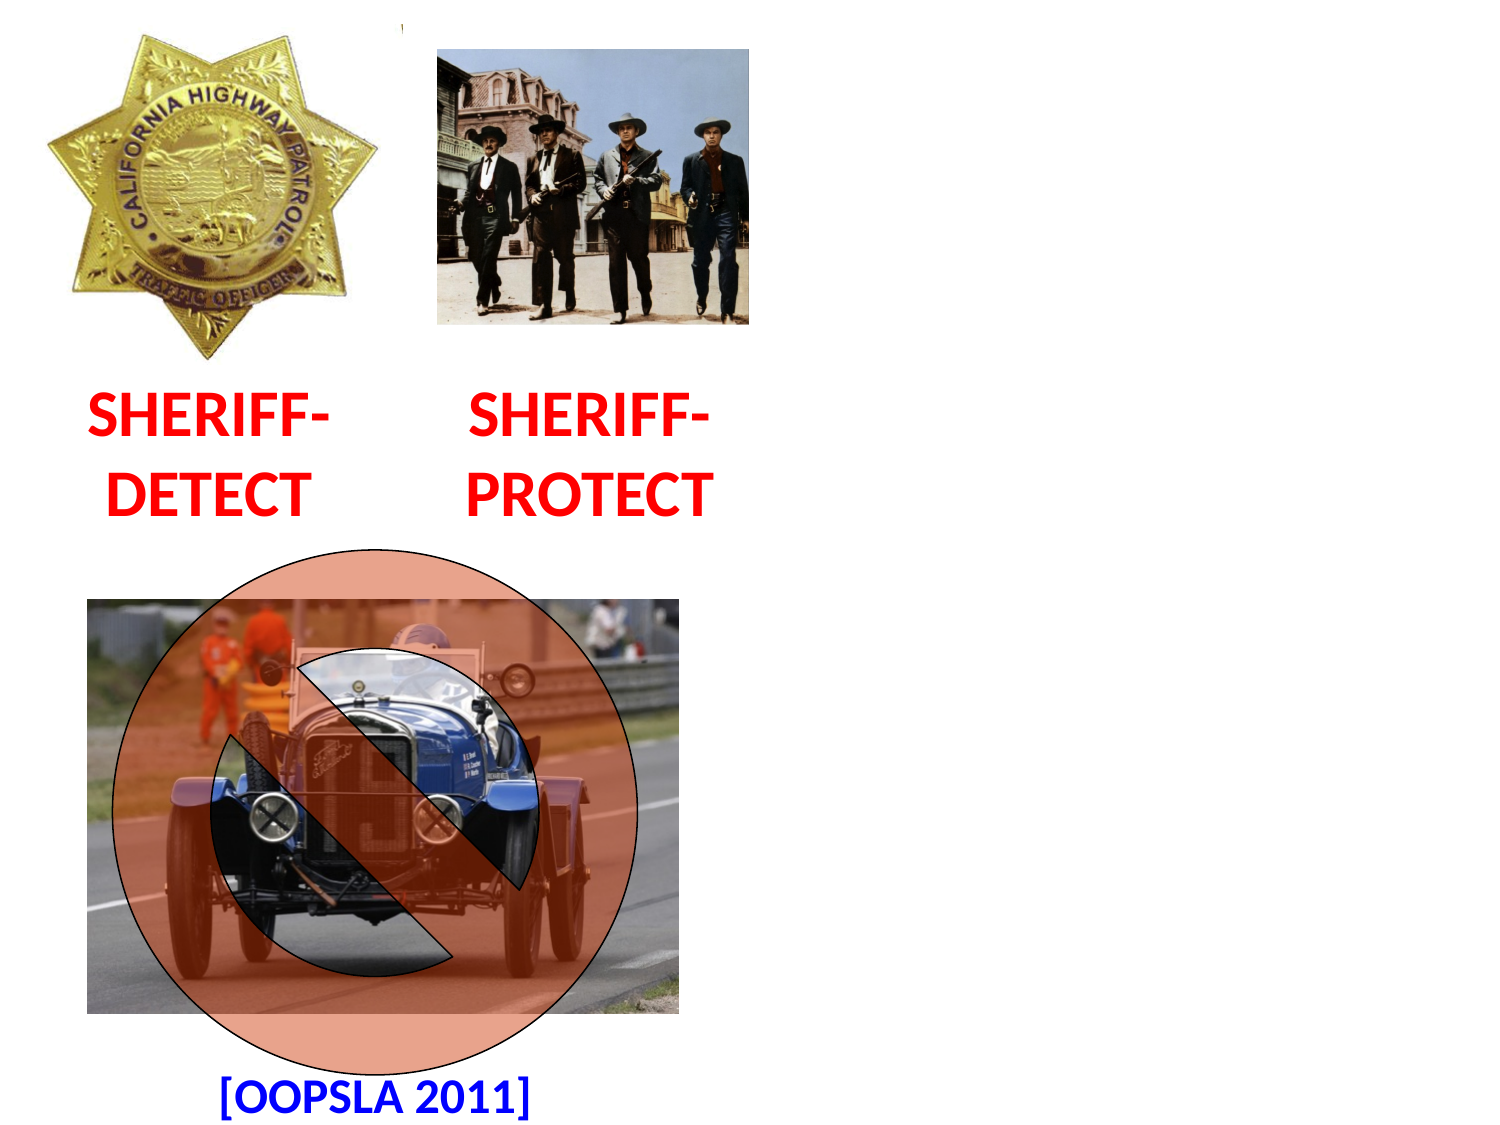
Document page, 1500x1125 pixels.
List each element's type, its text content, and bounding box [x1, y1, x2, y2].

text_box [24, 24, 755, 540]
text_box [OOPSLA 2011] [162, 1056, 588, 1125]
picture [437, 49, 750, 326]
text_box [223, 549, 527, 598]
picture [87, 599, 680, 1014]
text_box [218, 1023, 532, 1056]
